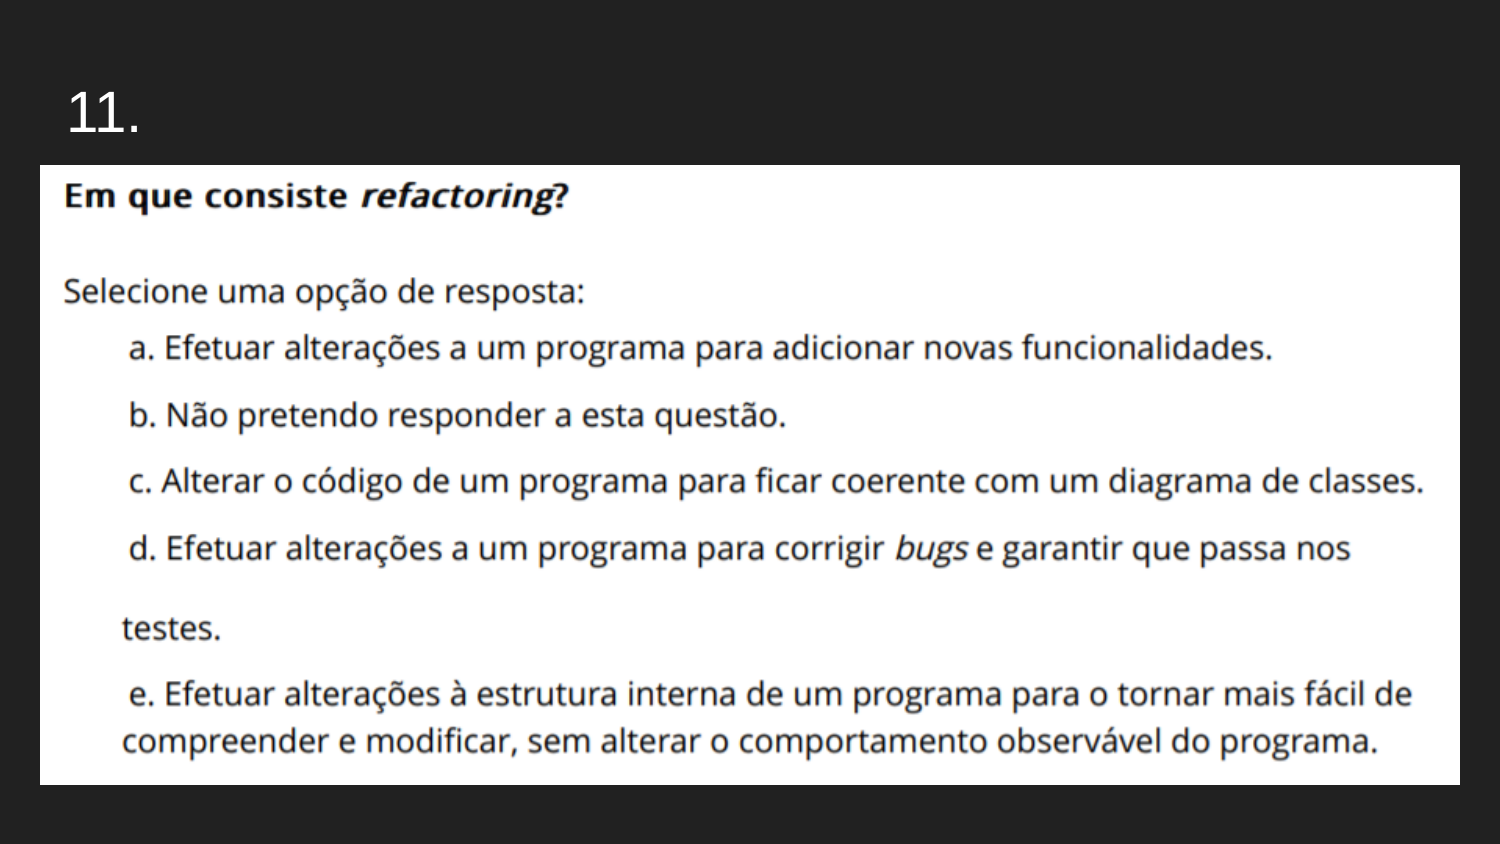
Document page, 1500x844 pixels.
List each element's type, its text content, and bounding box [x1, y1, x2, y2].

picture [40, 165, 1460, 785]
title 11. [51, 59, 1449, 153]
